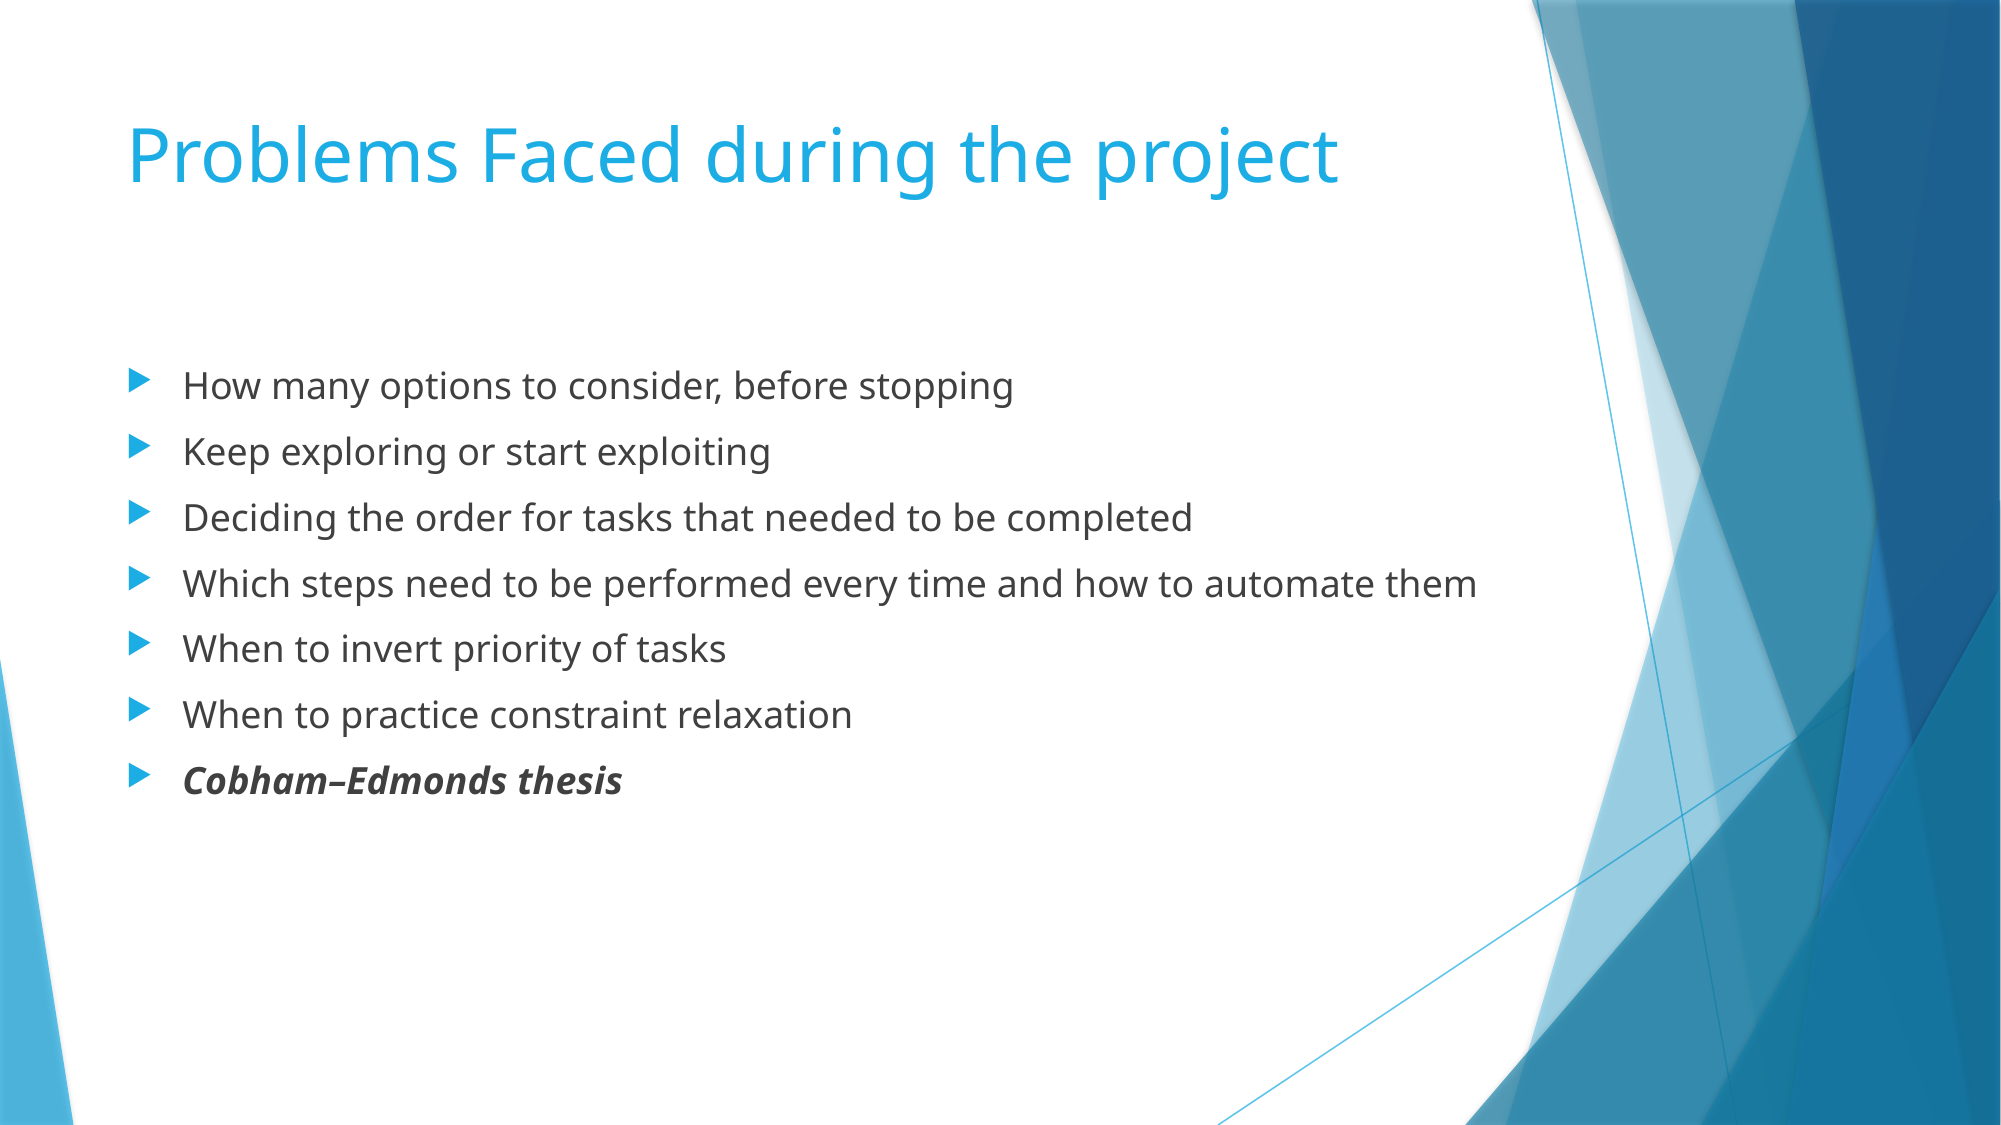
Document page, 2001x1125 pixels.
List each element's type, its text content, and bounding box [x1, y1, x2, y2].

title Problems Faced during the project [111, 99, 1522, 317]
list How many options to consider, before stopping Keep exploring or start exploiting Deciding the order for tasks that needed to be completed Which steps need to be performed every time and how to automate them When to invert priority of tasks When to practice constraint relaxation Cobham–Edmonds thesis [111, 354, 1522, 992]
